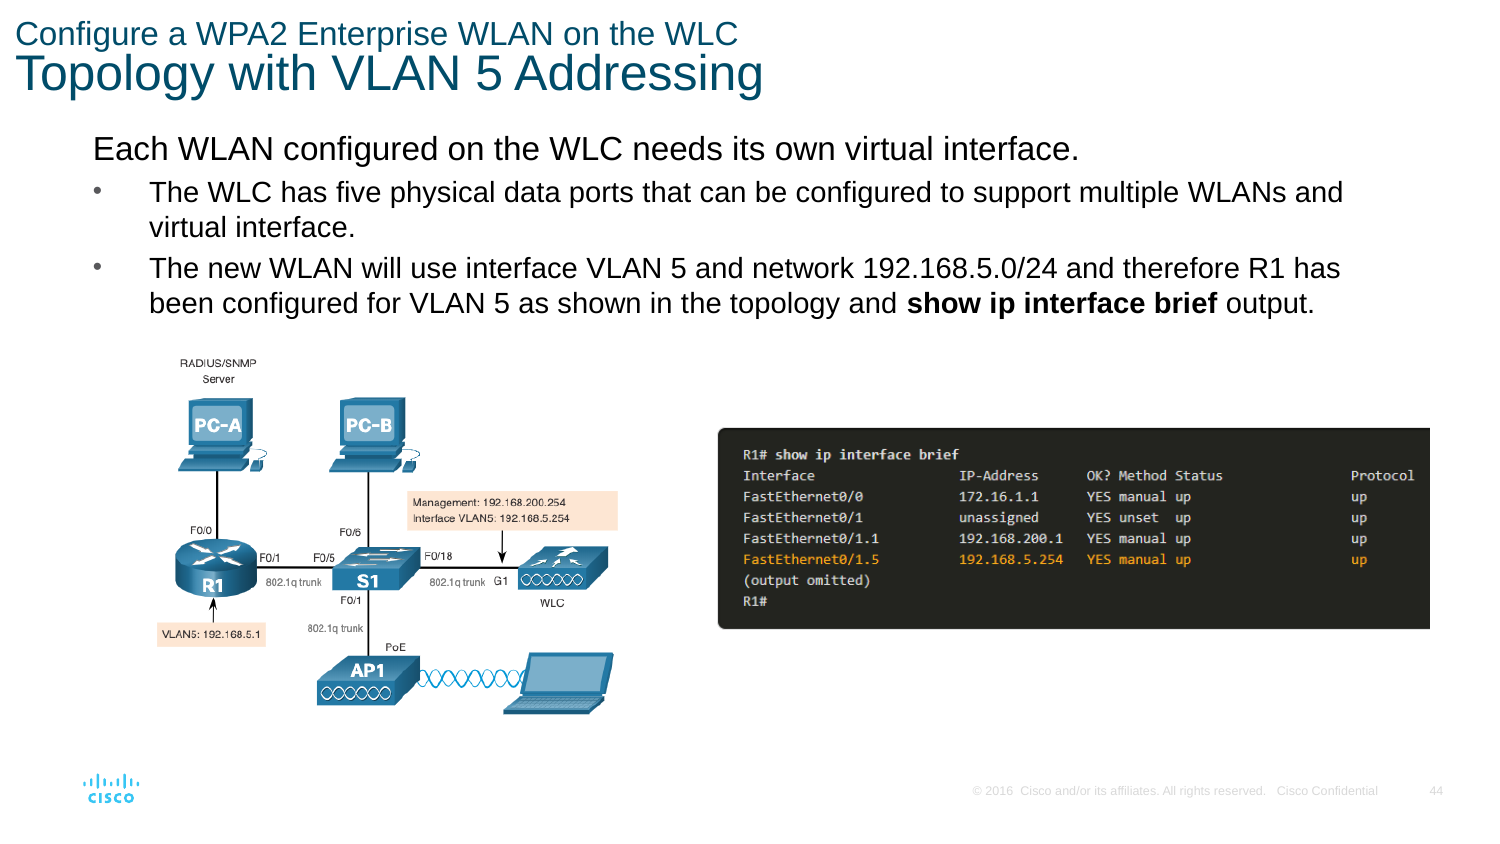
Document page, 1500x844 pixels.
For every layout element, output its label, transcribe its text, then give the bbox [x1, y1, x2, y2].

picture [715, 427, 1430, 630]
list Each WLAN configured on the WLC needs its own virtual interface. The WLC has five physical data ports that can be configured to support multiple WLANs and virtual interface. The new WLAN will use interface VLAN 5 and network 192.168.5.0/24 and therefore R1 has been configured for VLAN 5 as shown in the topology and show ip interface brief output. [77, 120, 1430, 726]
title Configure a WPA2 Enterprise WLAN on the WLC Topology with VLAN 5 Addressing [0, 0, 1369, 121]
picture [145, 353, 624, 729]
